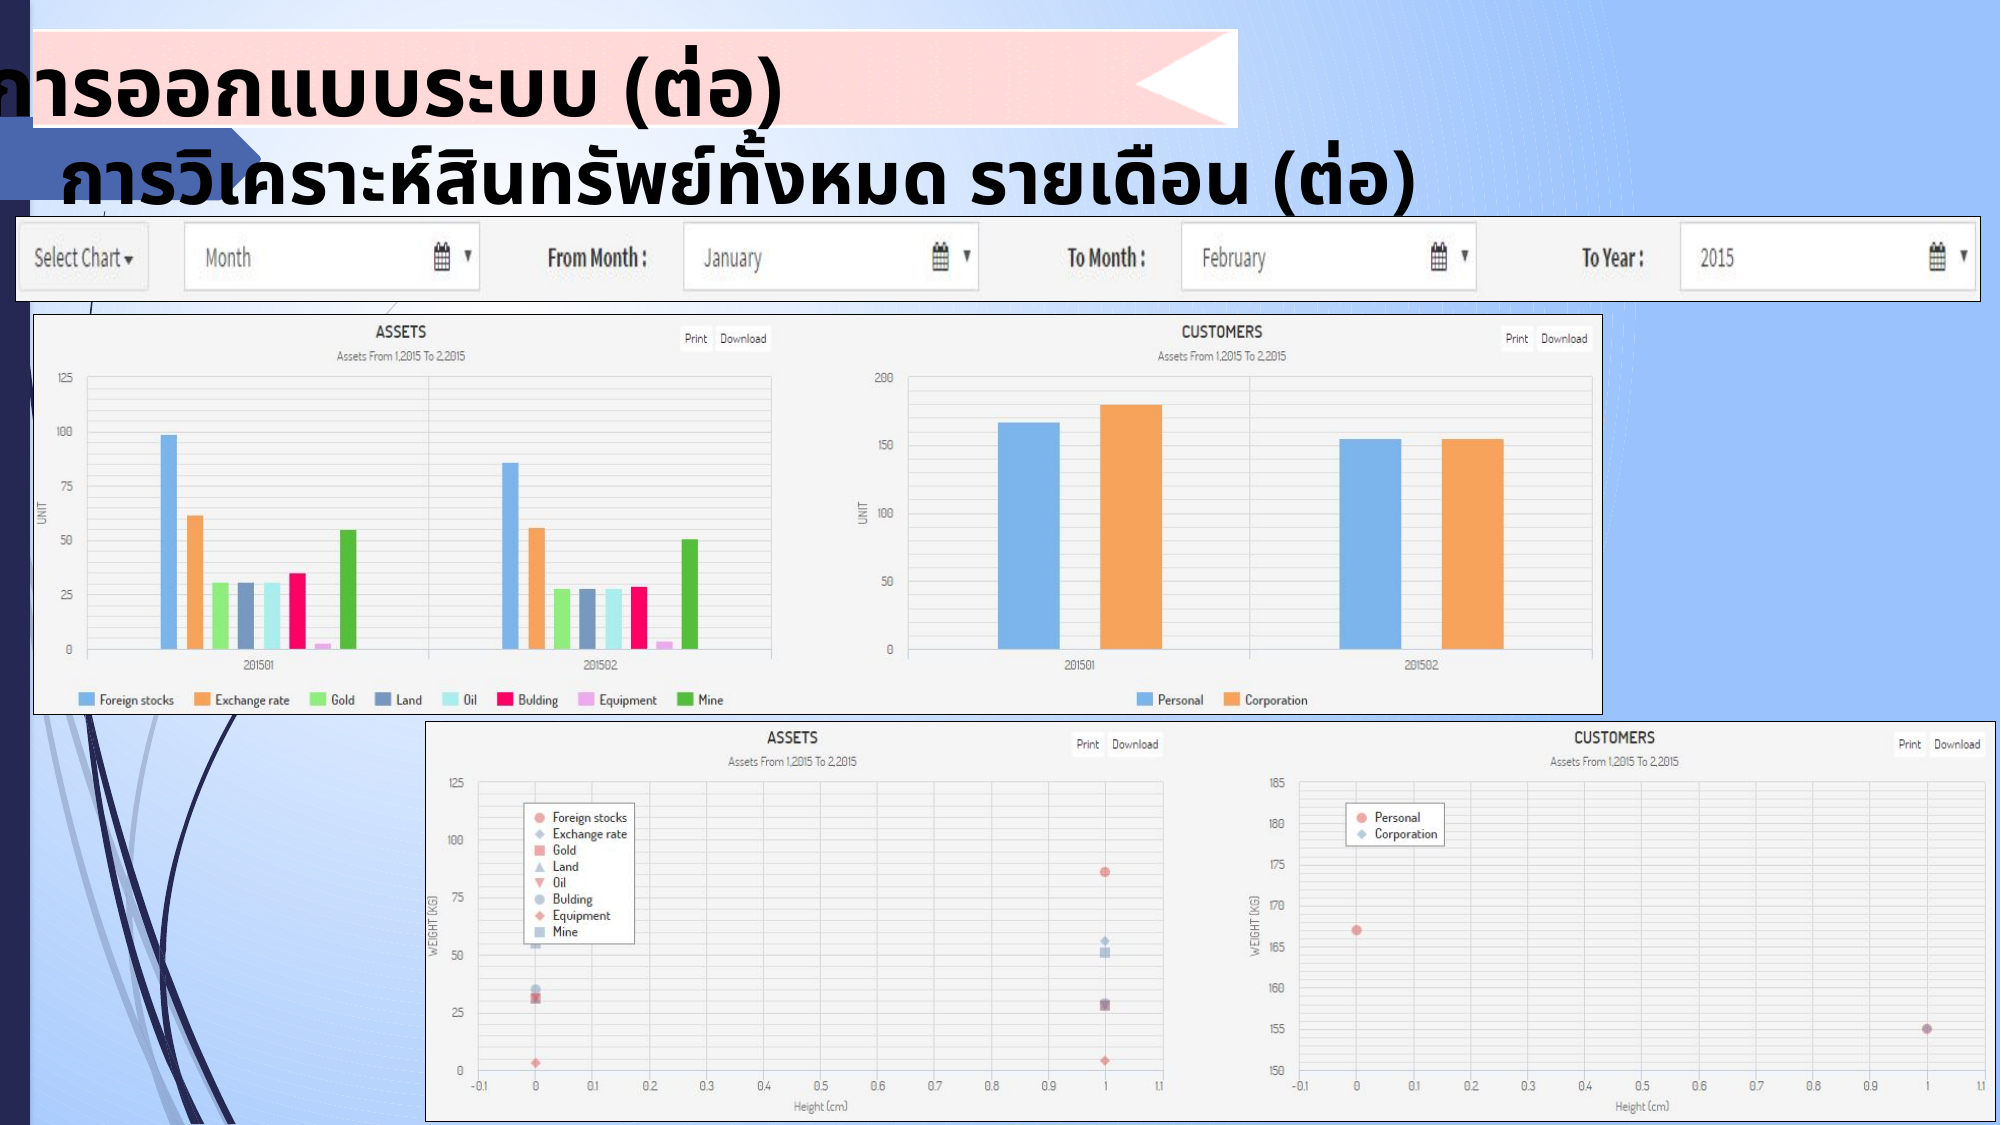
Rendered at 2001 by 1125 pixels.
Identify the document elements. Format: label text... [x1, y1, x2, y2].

text_box การวิเคราะห์สินทรัพย์ทั้งหมด รายเดือน (ต่อ) [44, 122, 1432, 215]
picture [15, 215, 1981, 302]
picture [33, 313, 1604, 715]
picture [425, 721, 1997, 1123]
text_box การออกแบบระบบ (ต่อ) [0, 25, 799, 140]
picture [33, 29, 1238, 128]
